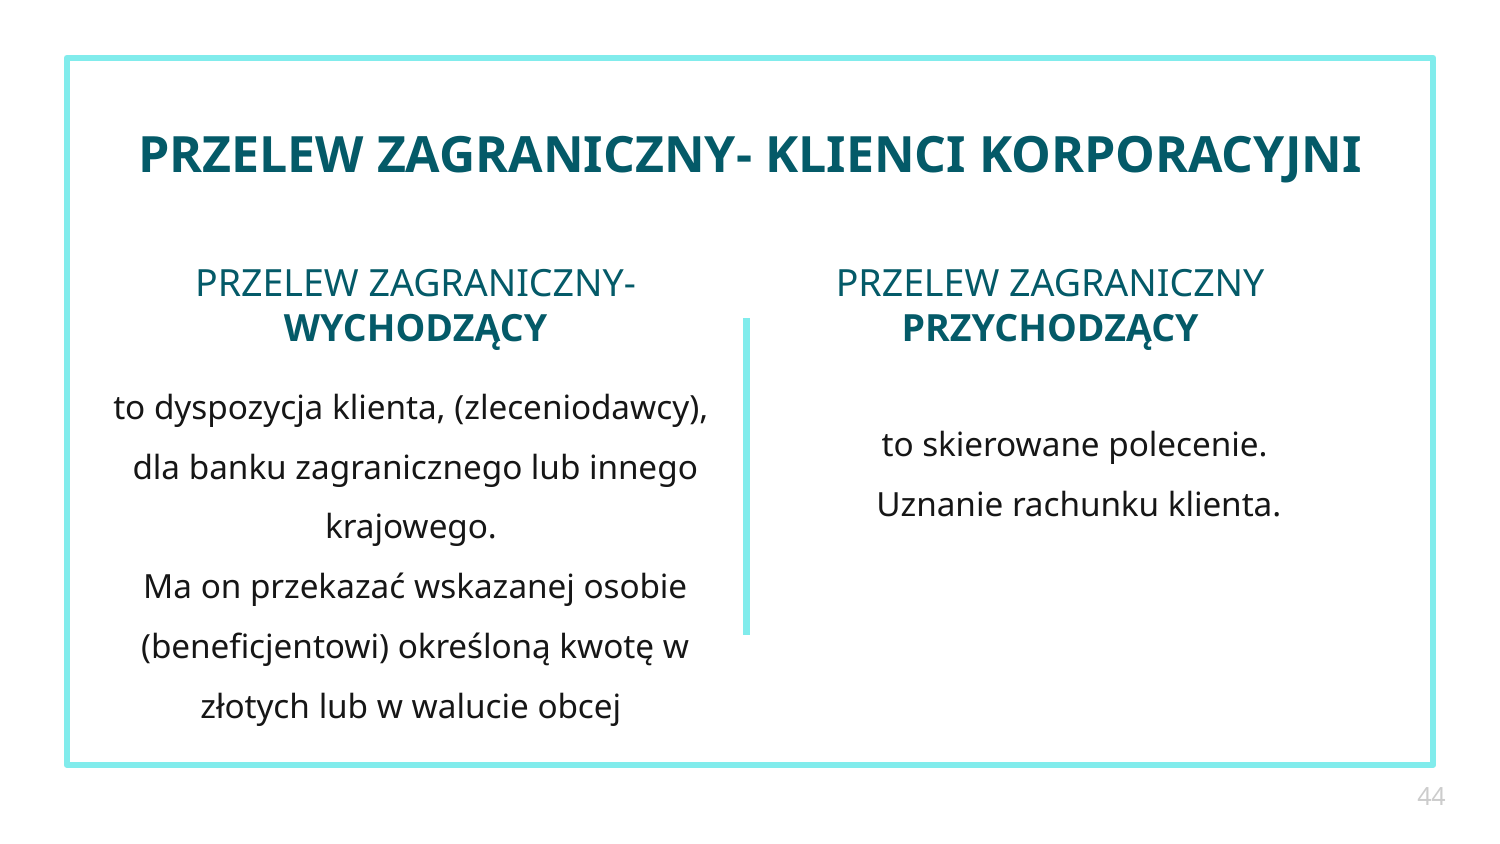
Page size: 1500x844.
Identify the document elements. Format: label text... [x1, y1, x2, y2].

title PRZELEW ZAGRANICZNY PRZYCHODZĄCY [790, 257, 1311, 364]
subtitle to dyspozycja klienta, (zleceniodawcy), dla banku zagranicznego lub innego krajowego. Ma on przekazać wskazanej osobie (beneficjentowi) określoną kwotę w złotych lub w walucie obcej [77, 351, 754, 700]
slide_number 44 [1402, 764, 1493, 830]
title PRZELEW ZAGRANICZNY- WYCHODZĄCY [128, 257, 703, 351]
subtitle to skierowane polecenie. Uznanie rachunku klienta. [825, 388, 1334, 737]
title PRZELEW ZAGRANICZNY- KLIENCI KORPORACYJNI [0, 107, 1500, 187]
